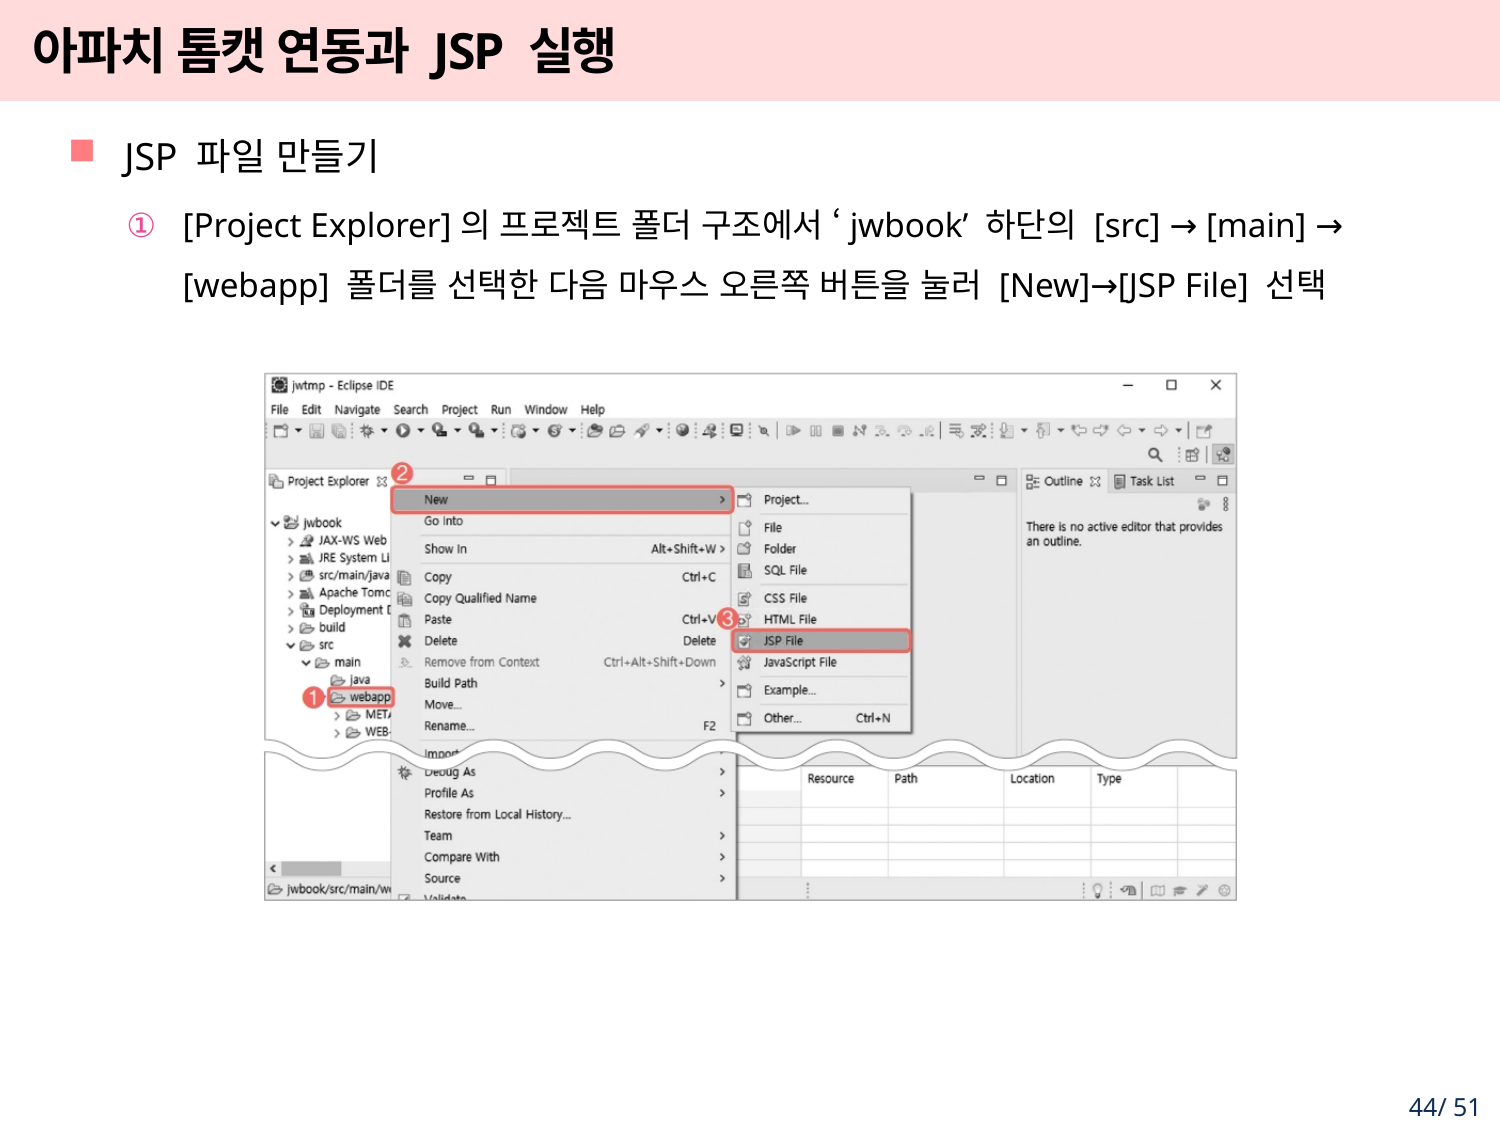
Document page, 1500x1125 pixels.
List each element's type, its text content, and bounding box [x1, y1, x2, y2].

title 아파치 톰캣 연동과 JSP 실행 [17, 10, 1295, 89]
picture [259, 369, 1241, 906]
list JSP 파일 만들기 [Project Explorer]의 프로젝트 폴더 구조에서 ‘jwbook’ 하단의 [src] → [main] → [webapp] 폴더를 선택한 다음 마우스 오른쪽 버튼을 눌러 [New]→[JSP File] 선택 [53, 125, 1425, 1005]
